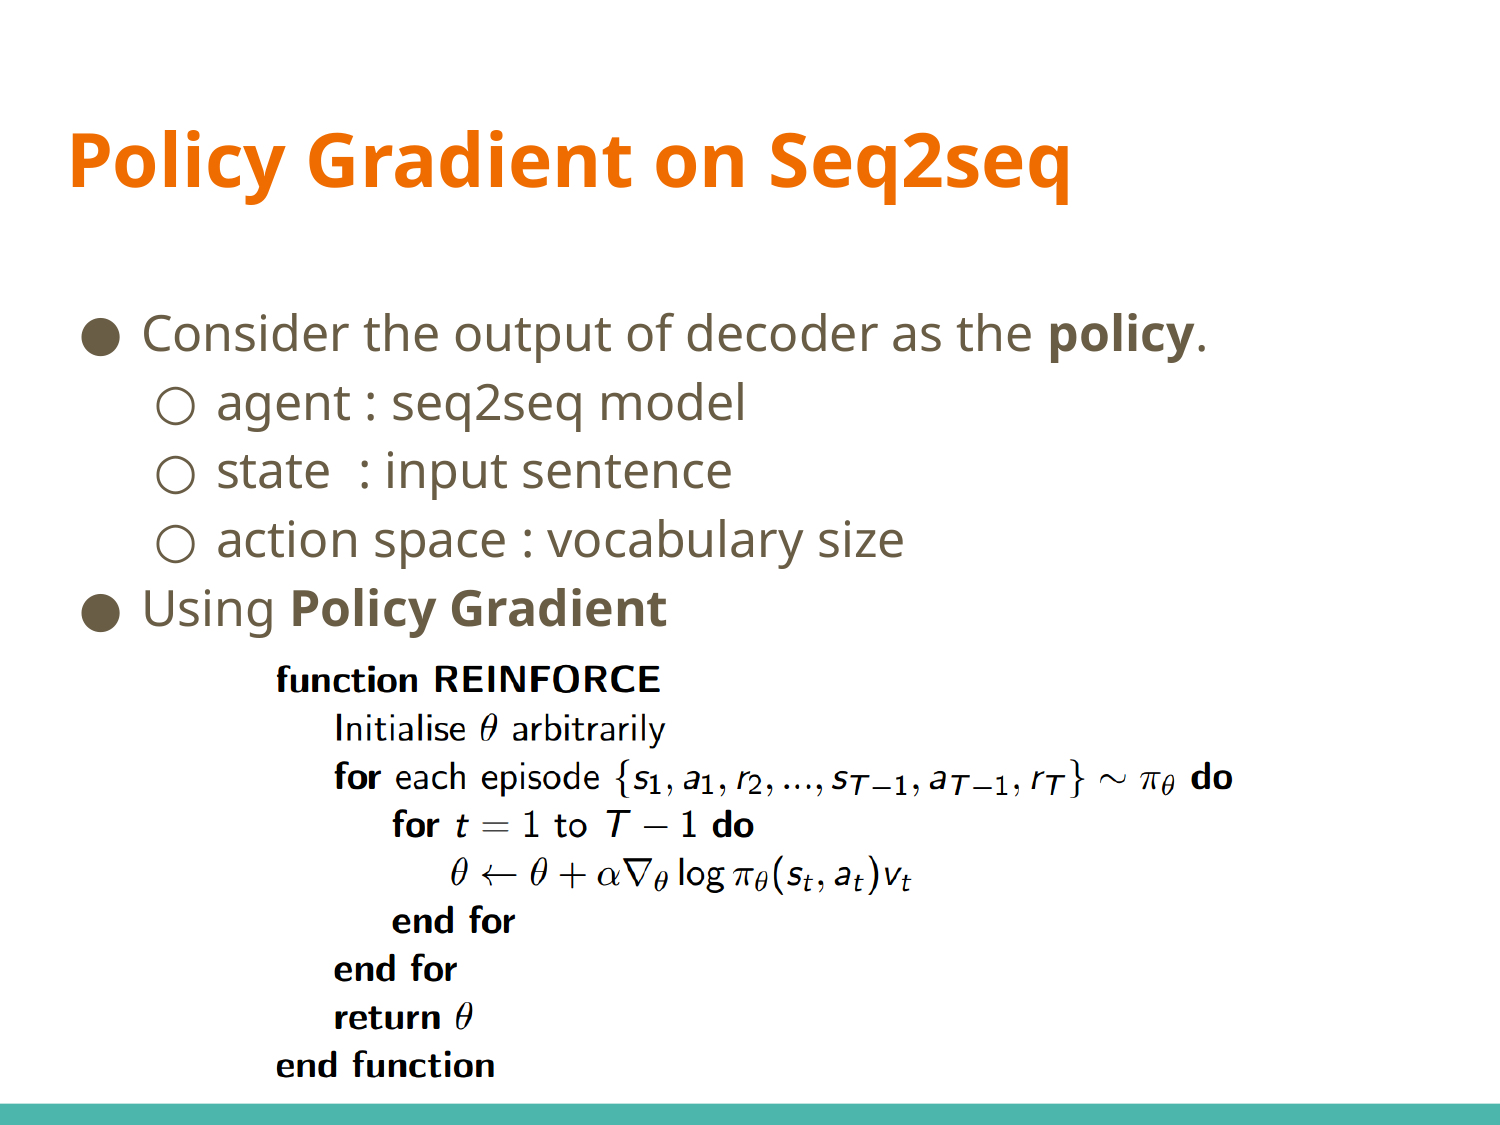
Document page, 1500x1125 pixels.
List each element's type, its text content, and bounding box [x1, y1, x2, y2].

title Policy Gradient on Seq2seq [51, 97, 1449, 252]
picture [253, 650, 1247, 1085]
list Consider the output of decoder as the policy. agent : seq2seq model state : input sentence action space : vocabulary size Using Policy Gradient [51, 276, 1449, 1000]
